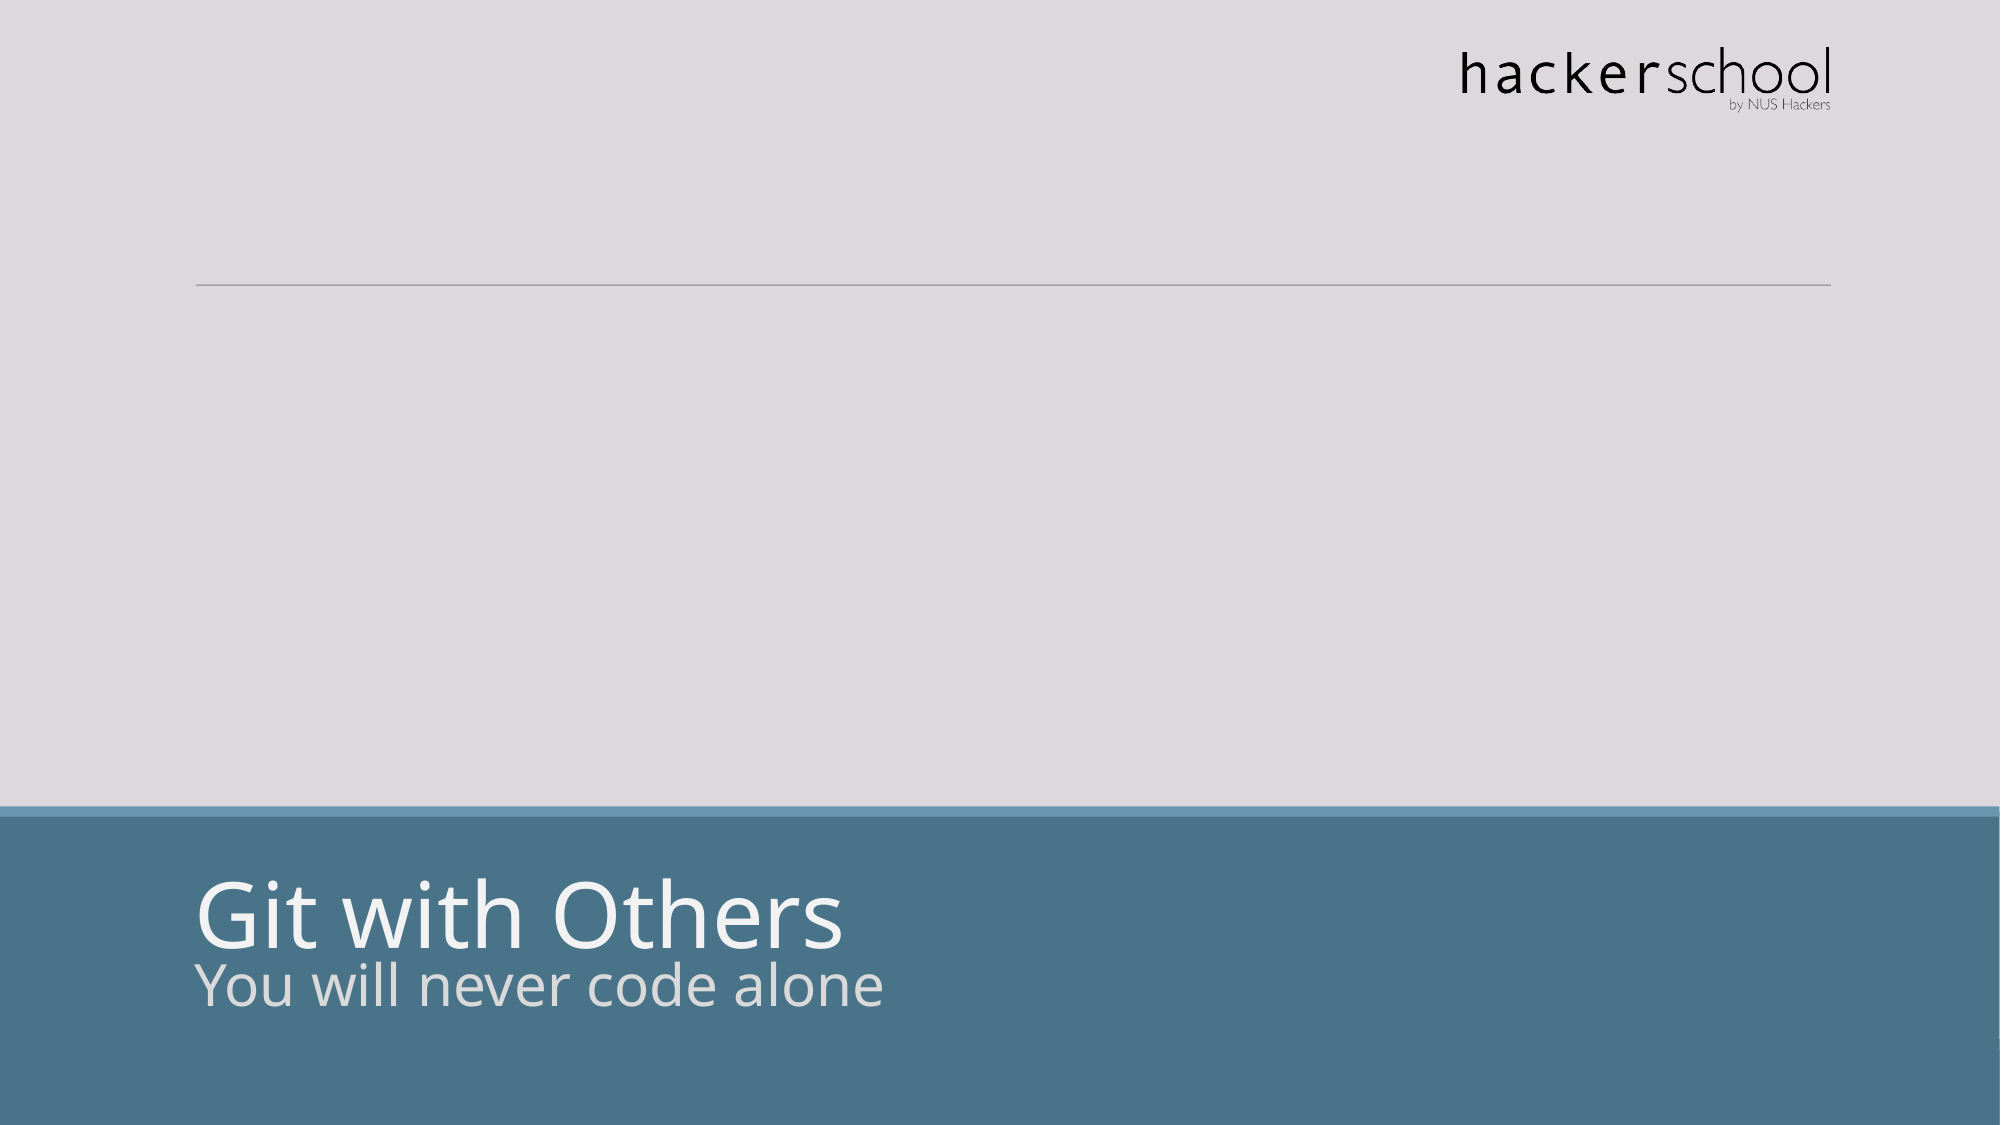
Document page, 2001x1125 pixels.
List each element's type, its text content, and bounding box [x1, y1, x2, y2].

text_box Git with Others [179, 832, 1839, 968]
picture [1462, 47, 1830, 113]
text_box You will never code alone [180, 968, 1839, 1067]
